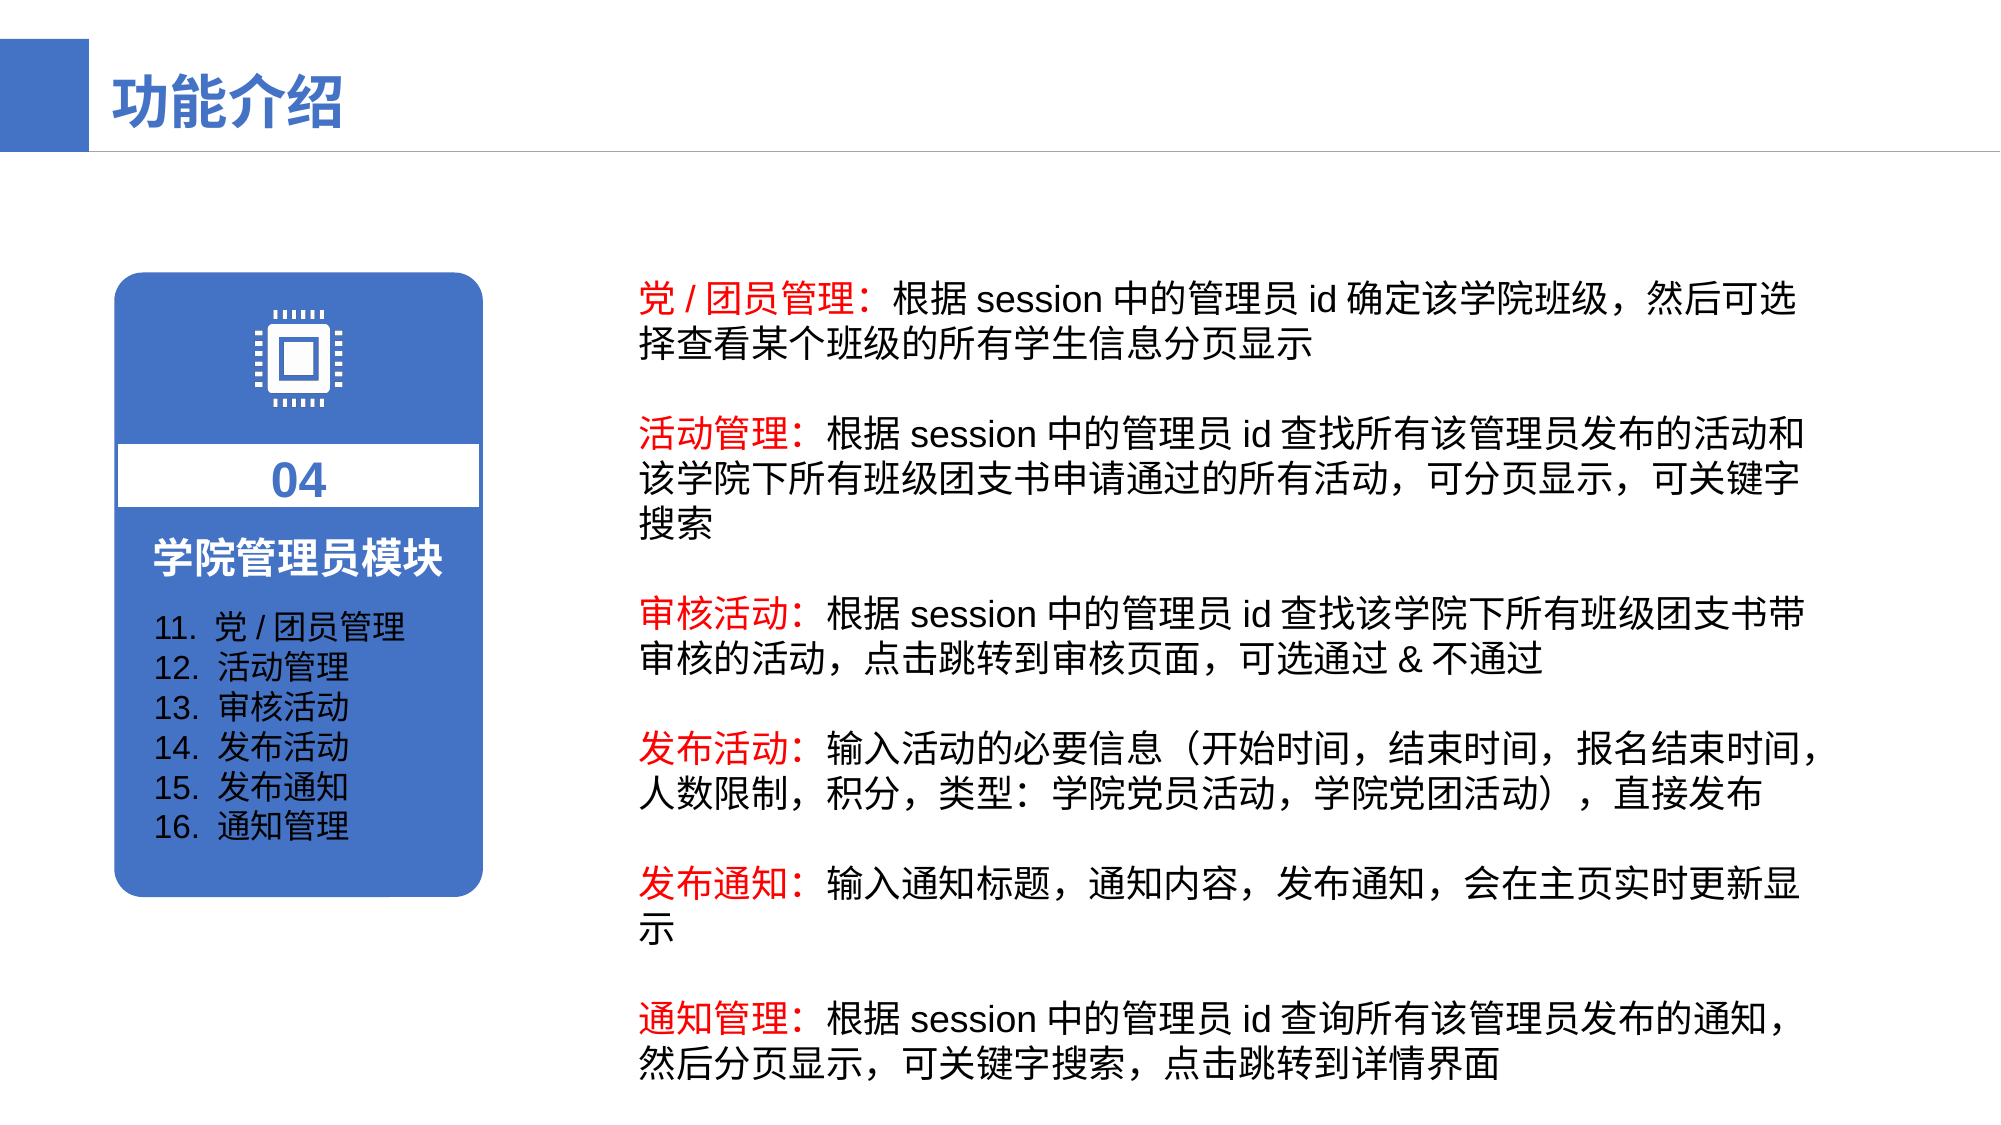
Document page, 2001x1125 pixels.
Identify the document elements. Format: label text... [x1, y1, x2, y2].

picture [243, 297, 354, 421]
text_box 11. 党/团员管理 12. 活动管理 13. 审核活动 14. 发布活动 15. 发布通知 16. 通知管理 [139, 598, 459, 853]
text_box 04 [255, 440, 342, 516]
text_box [116, 442, 255, 509]
text_box 党/团员管理：根据session中的管理员id确定该学院班级，然后可选择查看某个班级的所有学生信息分页显示 活动管理：根据session中的管理员id查找所有该管理员发布的活动和该学院下所有班级团支书申请通过的所有活动，可分页显示，可关键字搜索 审核活动：根据session中的管理员id查找该学院下所有班级团支书带审核的活动，点击跳转到审核页面，可选通过&不通过 发布活动：输入活动的必要信息（开始时间，结束时间，报名结束时间，人数限制，积分，类型：学院党员活动，学院党团活动），直接发布 发布通知：输入通知标题，通知内容，发布通知，会在主页实时更新显示 通知管理：根据session中的管理员id查询所有该管理员发布的通知，然后分页显示，可关键字搜索，点击跳转到详情界面 [624, 267, 1832, 1092]
text_box [113, 271, 484, 899]
text_box 学院管理员模块 [137, 524, 460, 590]
text_box [342, 442, 481, 509]
list 功能介绍 [96, 57, 880, 144]
